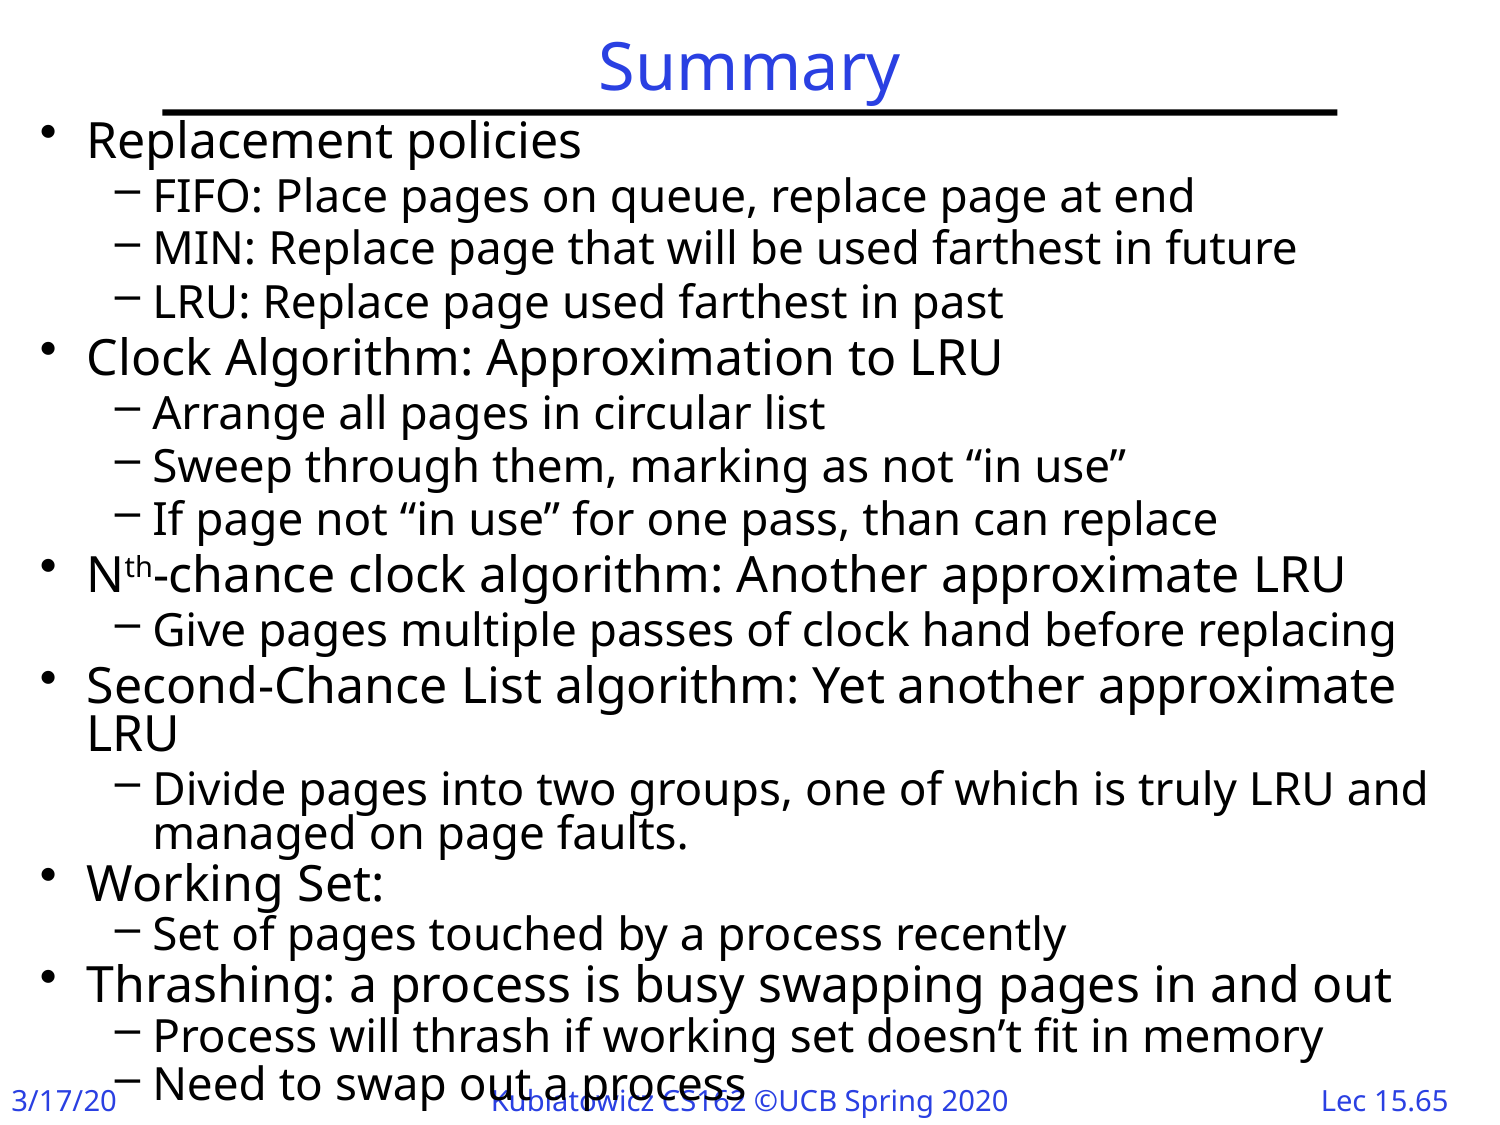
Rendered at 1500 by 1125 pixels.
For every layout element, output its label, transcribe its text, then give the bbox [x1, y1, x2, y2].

title Summary [162, 24, 1338, 112]
list Replacement policies FIFO: Place pages on queue, replace page at end MIN: Replace page that will be used farthest in future LRU: Replace page used farthest in past Clock Algorithm: Approximation to LRU Arrange all pages in circular list Sweep through them, marking as not “in use” If page not “in use” for one pass, than can replace Nth-chance clock algorithm: Another approximate LRU Give pages multiple passes of clock hand before replacing Second-Chance List algorithm: Yet another approximate LRU Divide pages into two groups, one of which is truly LRU and managed on page faults. Working Set: Set of pages touched by a process recently Thrashing: a process is busy swapping pages in and out Process will thrash if working set doesn’t fit in memory Need to swap out a process [24, 112, 1488, 1125]
